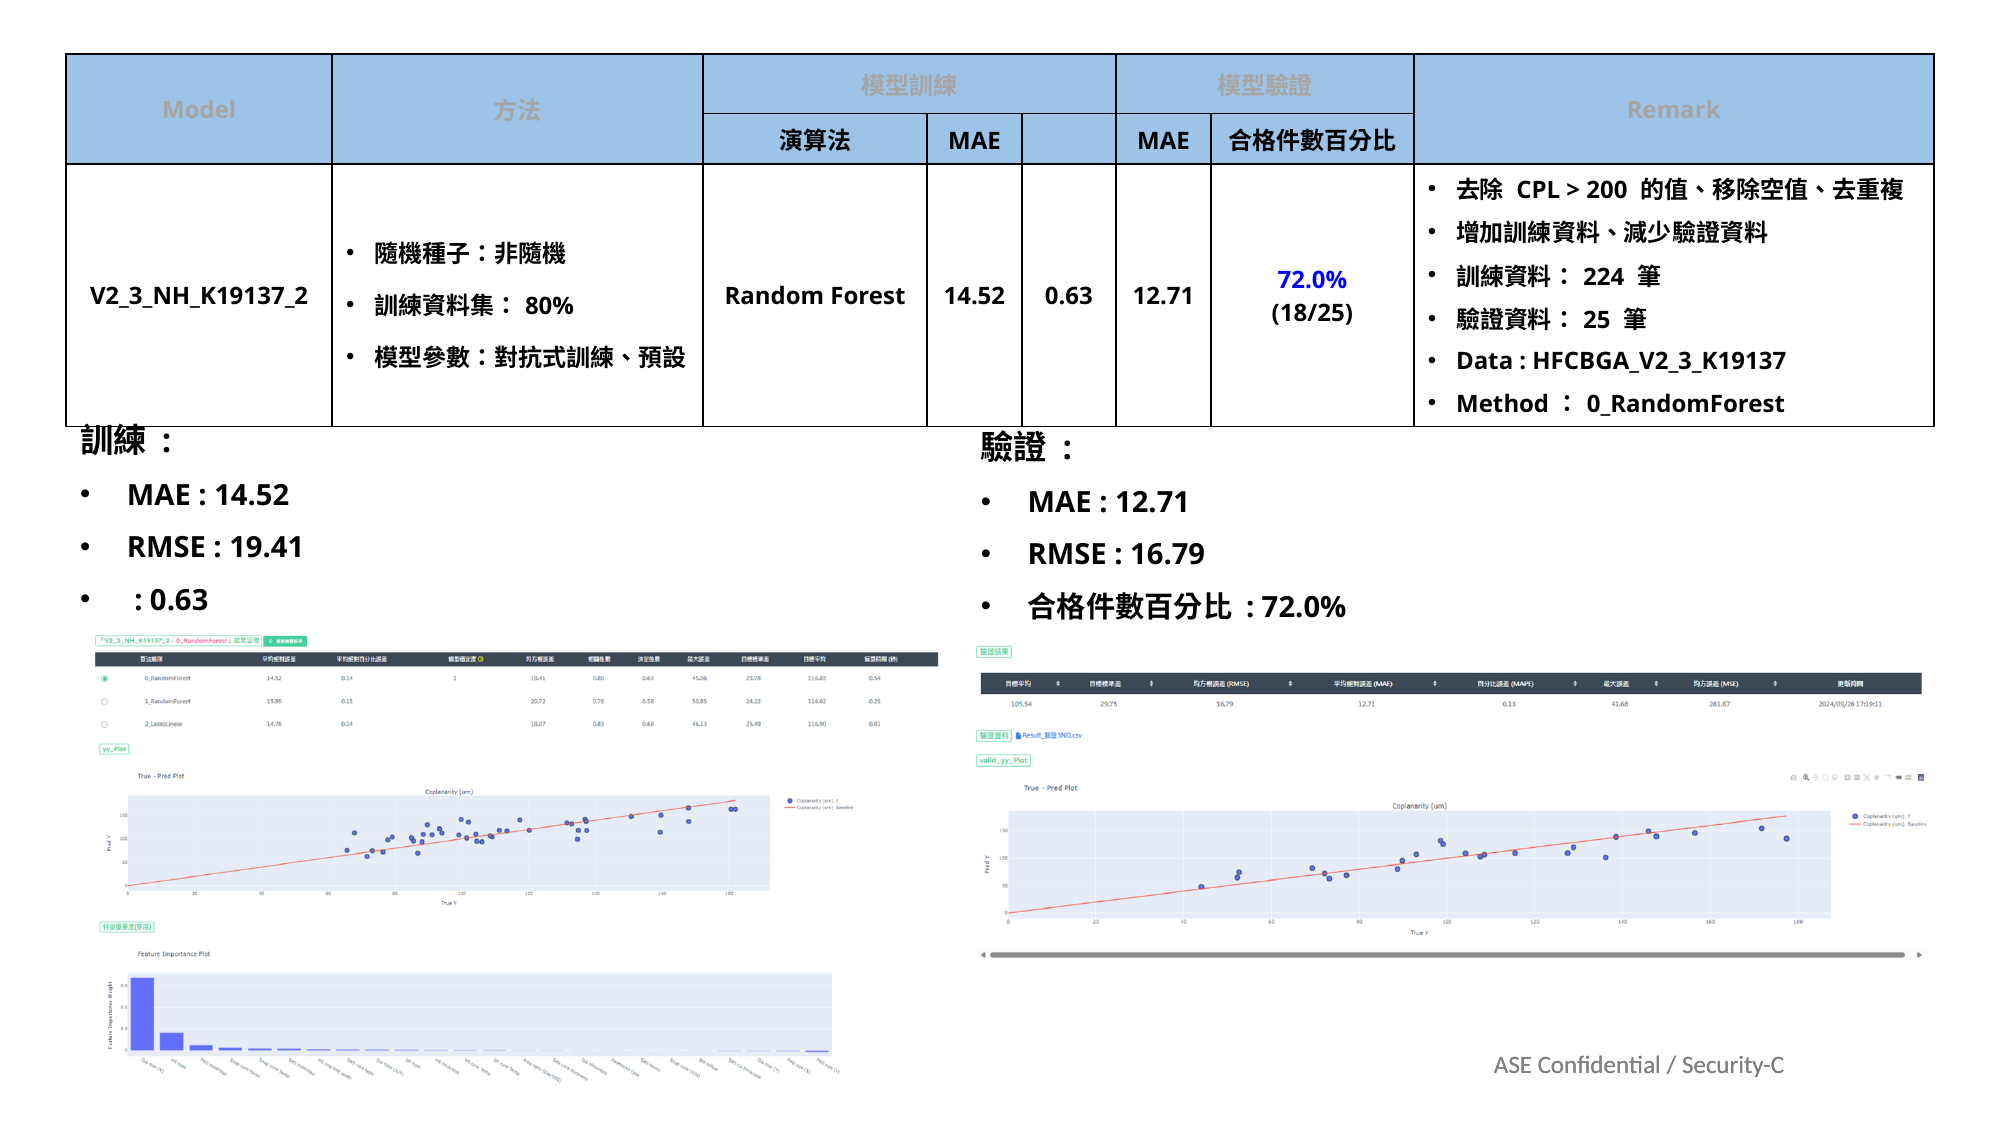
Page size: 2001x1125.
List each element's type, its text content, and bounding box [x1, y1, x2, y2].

picture [970, 640, 1932, 962]
text_box 驗證 : MAE : 12.71 RMSE : 16.79 合格件數百分比 : 72.0% [966, 398, 1456, 631]
picture [91, 633, 941, 1084]
